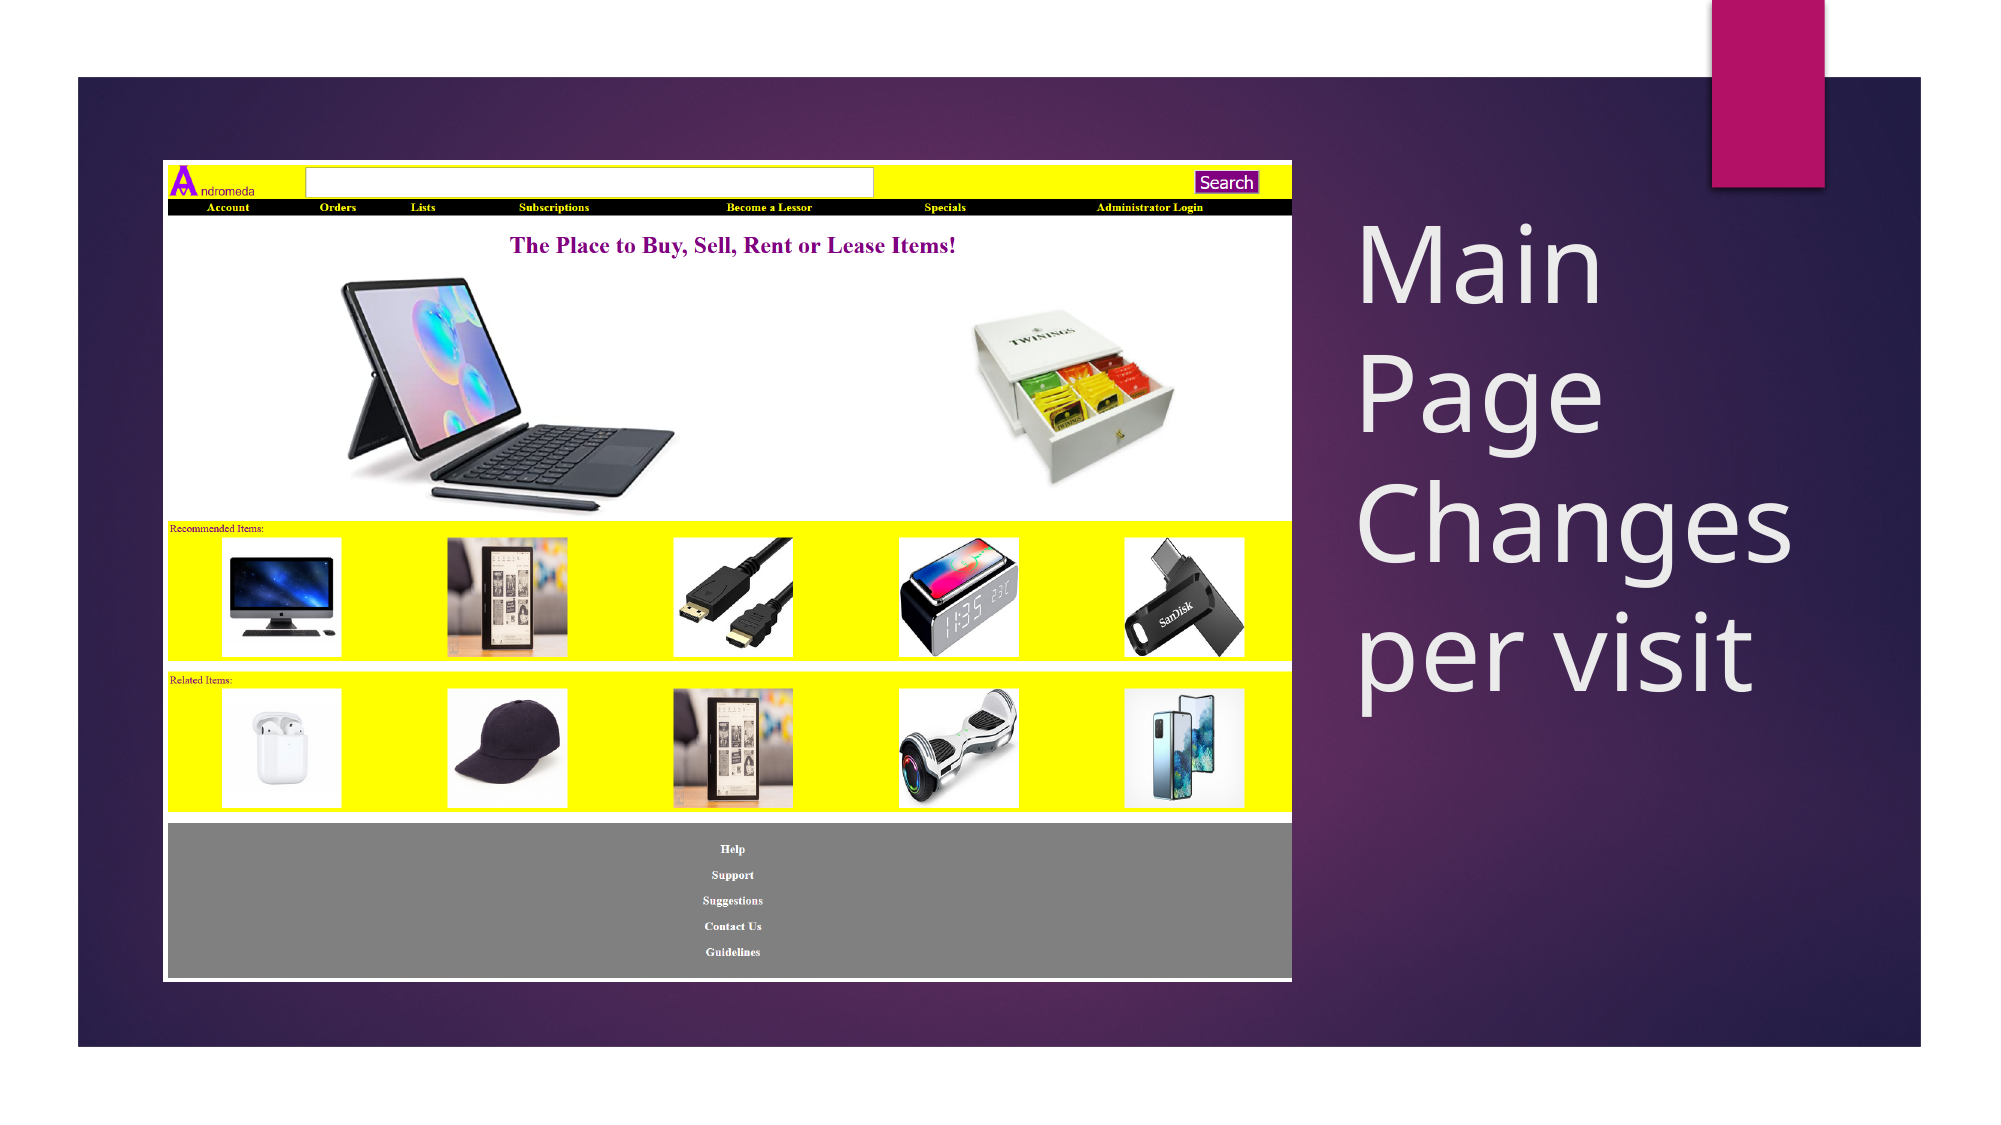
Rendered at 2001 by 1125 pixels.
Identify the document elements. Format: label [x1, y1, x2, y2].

text_box [0, 0, 2000, 1125]
list [163, 160, 1292, 982]
